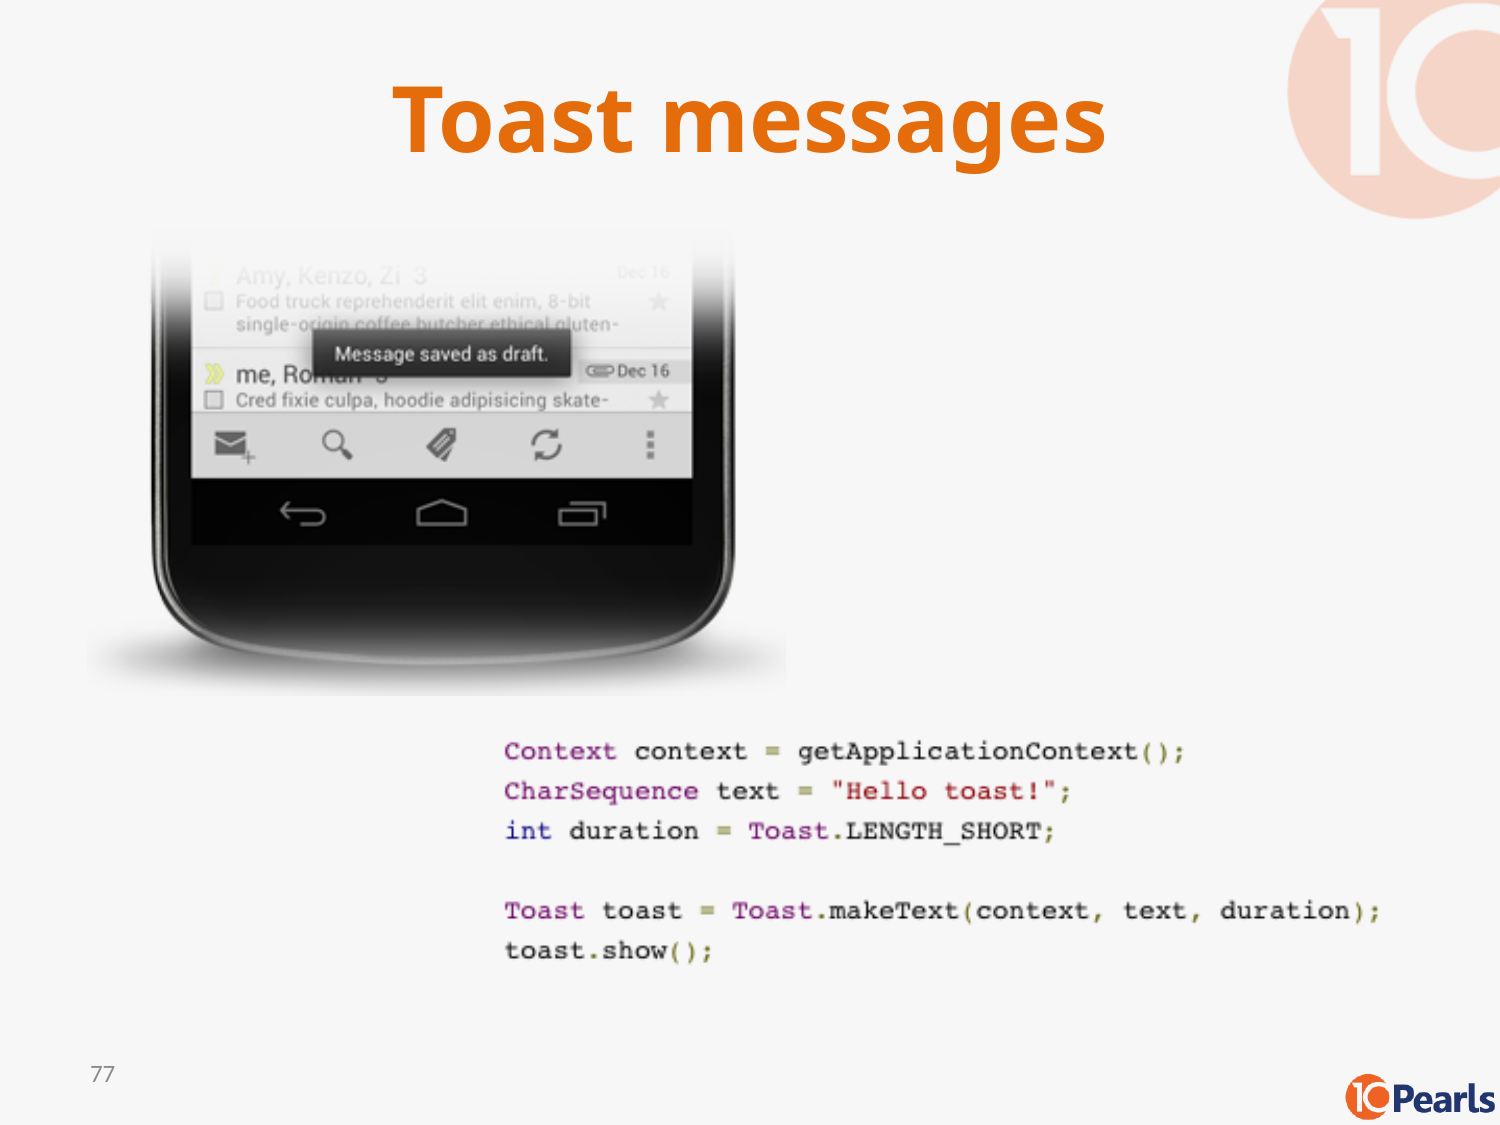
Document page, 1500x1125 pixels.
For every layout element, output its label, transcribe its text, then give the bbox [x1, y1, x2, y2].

title Toast messages [75, 45, 1282, 188]
picture [1287, 0, 1500, 221]
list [487, 724, 1407, 982]
picture [1345, 1074, 1495, 1120]
slide_number 77 [75, 1042, 425, 1103]
picture [87, 224, 786, 697]
